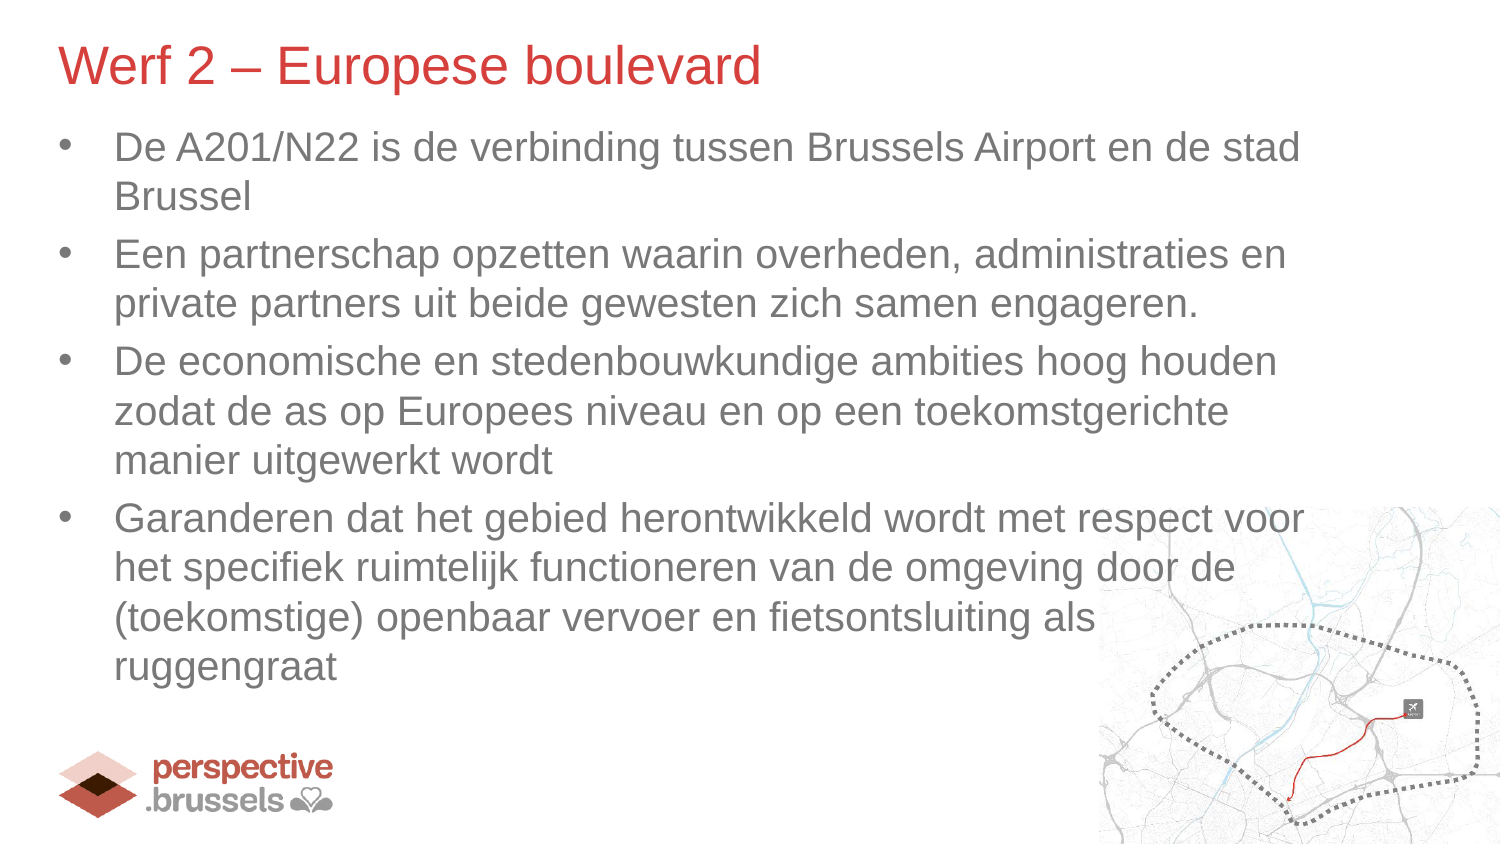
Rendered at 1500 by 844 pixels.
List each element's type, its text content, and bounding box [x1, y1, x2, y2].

list De A201/N22 is de verbinding tussen Brussels Airport en de stad Brussel Een partnerschap opzetten waarin overheden, administraties en private partners uit beide gewesten zich samen engageren. De economische en stedenbouwkundige ambities hoog houden zodat de as op Europees niveau en op een toekomstgerichte manier uitgewerkt wordt Garanderen dat het gebied herontwikkeld wordt met respect voor het specifiek ruimtelijk functioneren van de omgeving door de (toekomstige) openbaar vervoer en fietsontsluiting als ruggengraat [43, 112, 1343, 703]
title Werf 2 – Europese boulevard [43, 22, 1343, 112]
picture [1098, 506, 1500, 844]
picture [3, 695, 392, 835]
